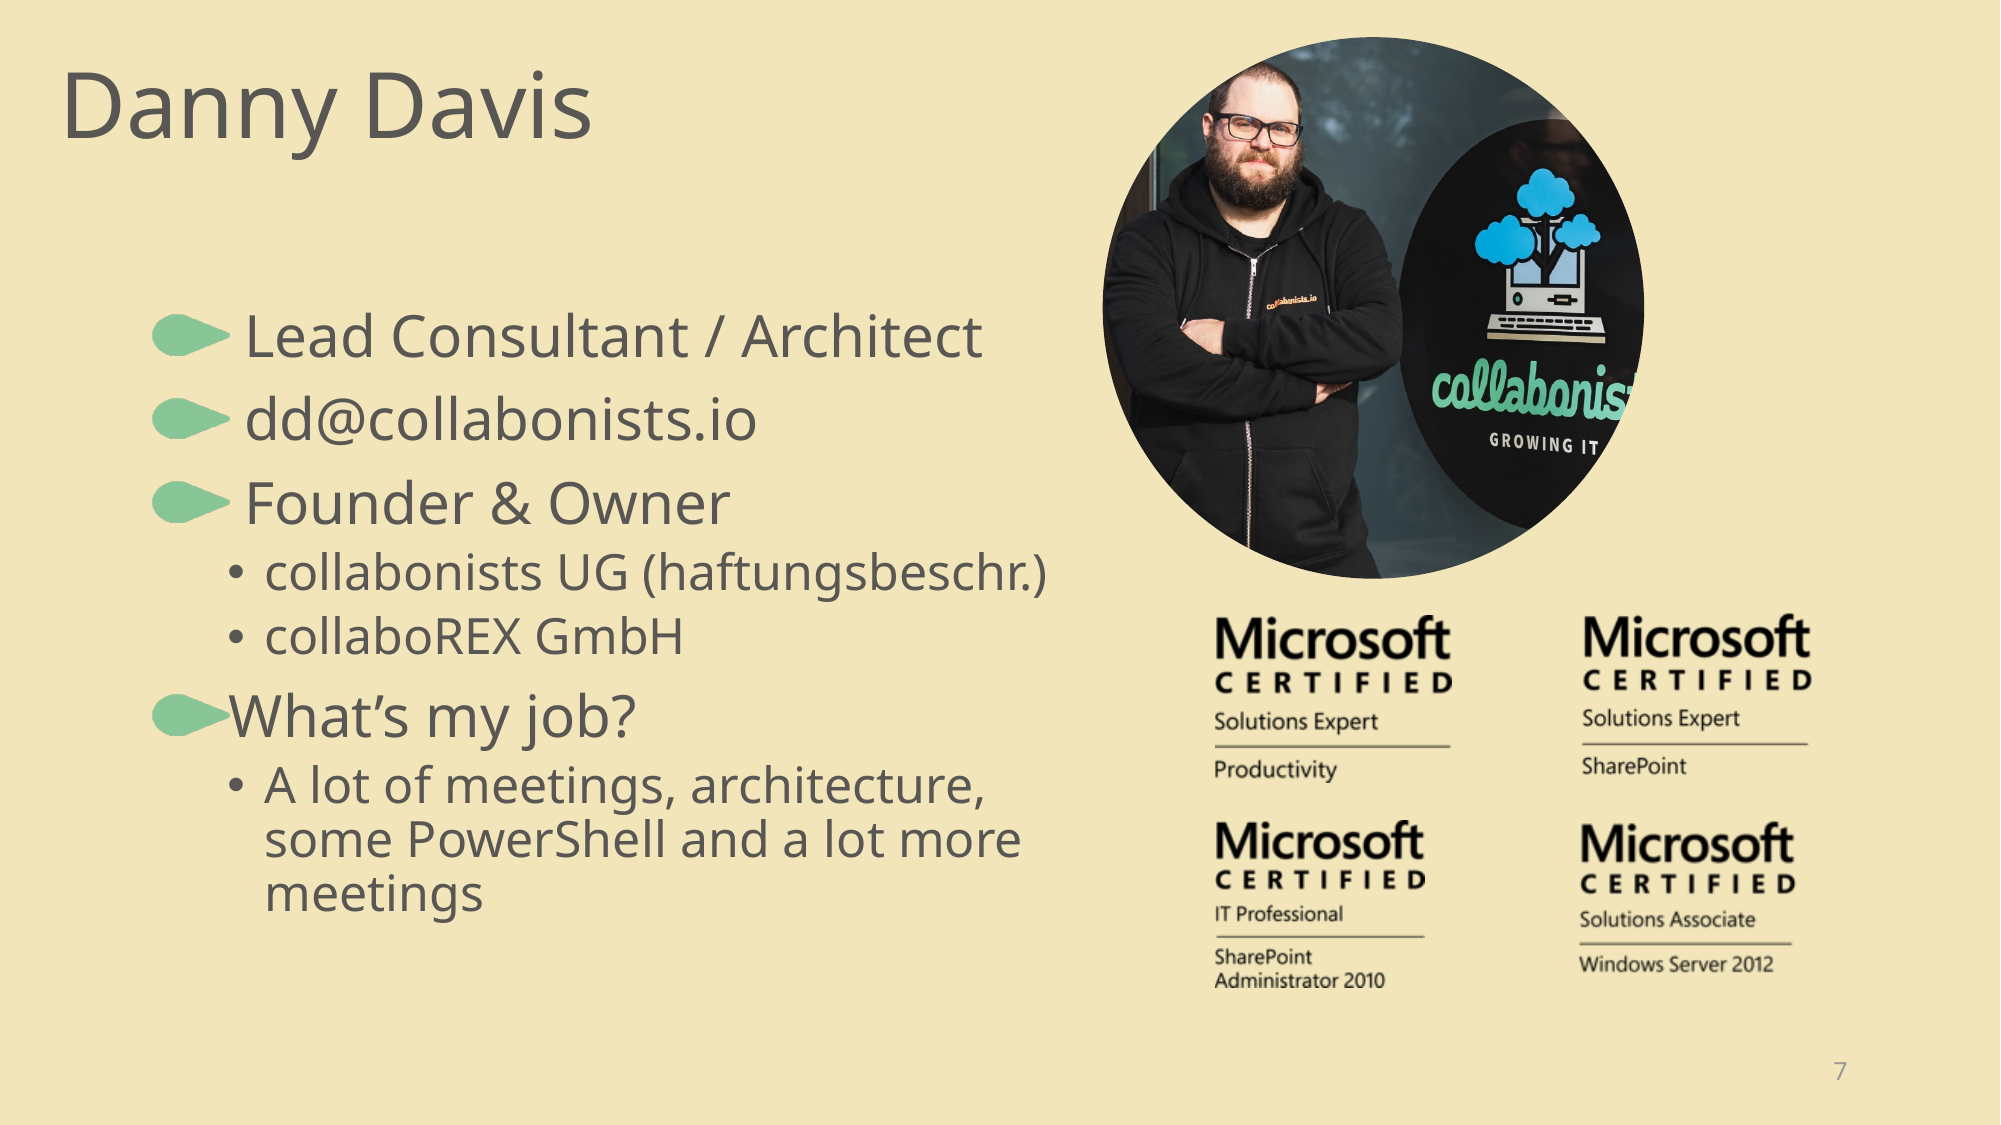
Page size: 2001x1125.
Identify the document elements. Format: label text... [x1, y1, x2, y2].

picture [152, 398, 230, 439]
list Lead Consultant / Architect dd@collabonists.io Founder & Owner collabonists UG (haftungsbeschr.) collaboREX GmbH What’s my job? A lot of meetings, architecture, some PowerShell and a lot more meetings [137, 299, 1103, 1014]
title Danny Davis [44, 0, 1770, 218]
slide_number 7 [1412, 1042, 1863, 1103]
picture [1215, 615, 1452, 783]
picture [1215, 820, 1425, 988]
picture [152, 481, 230, 523]
picture [1102, 37, 1857, 1014]
picture [152, 694, 230, 736]
picture [152, 314, 230, 356]
